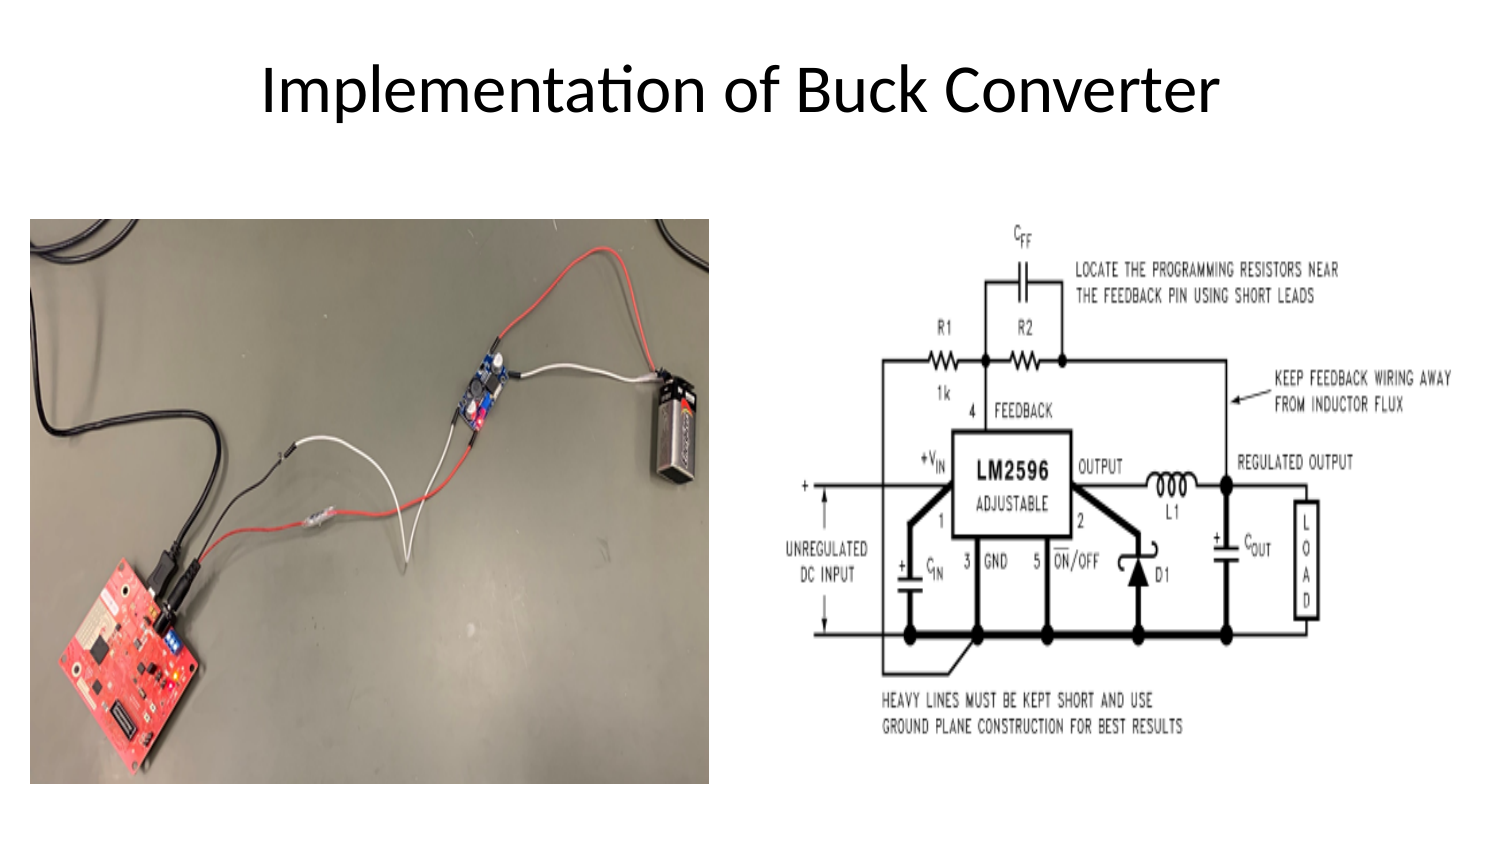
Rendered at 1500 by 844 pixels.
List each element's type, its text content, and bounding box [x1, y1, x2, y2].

picture [30, 219, 709, 784]
title Implementation of Buck Converter [216, 37, 1267, 135]
picture [740, 218, 1479, 758]
